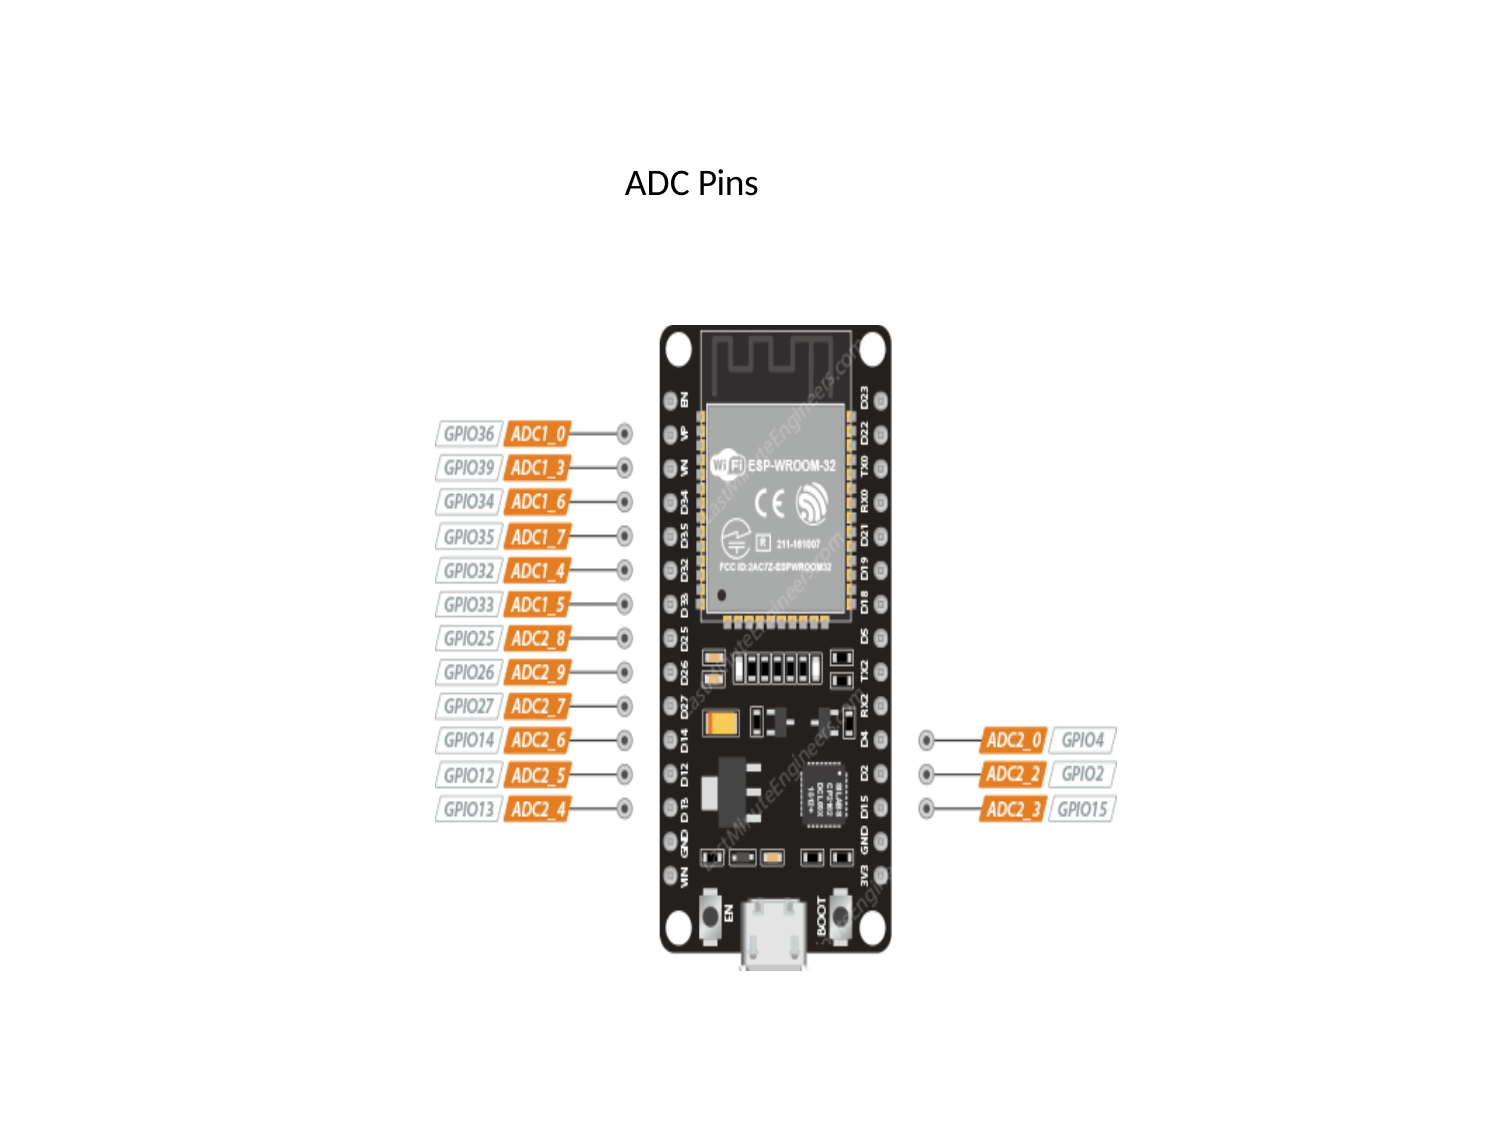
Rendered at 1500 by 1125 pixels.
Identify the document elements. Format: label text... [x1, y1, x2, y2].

title ADC Pins [75, 7, 1425, 274]
picture [434, 325, 1117, 971]
